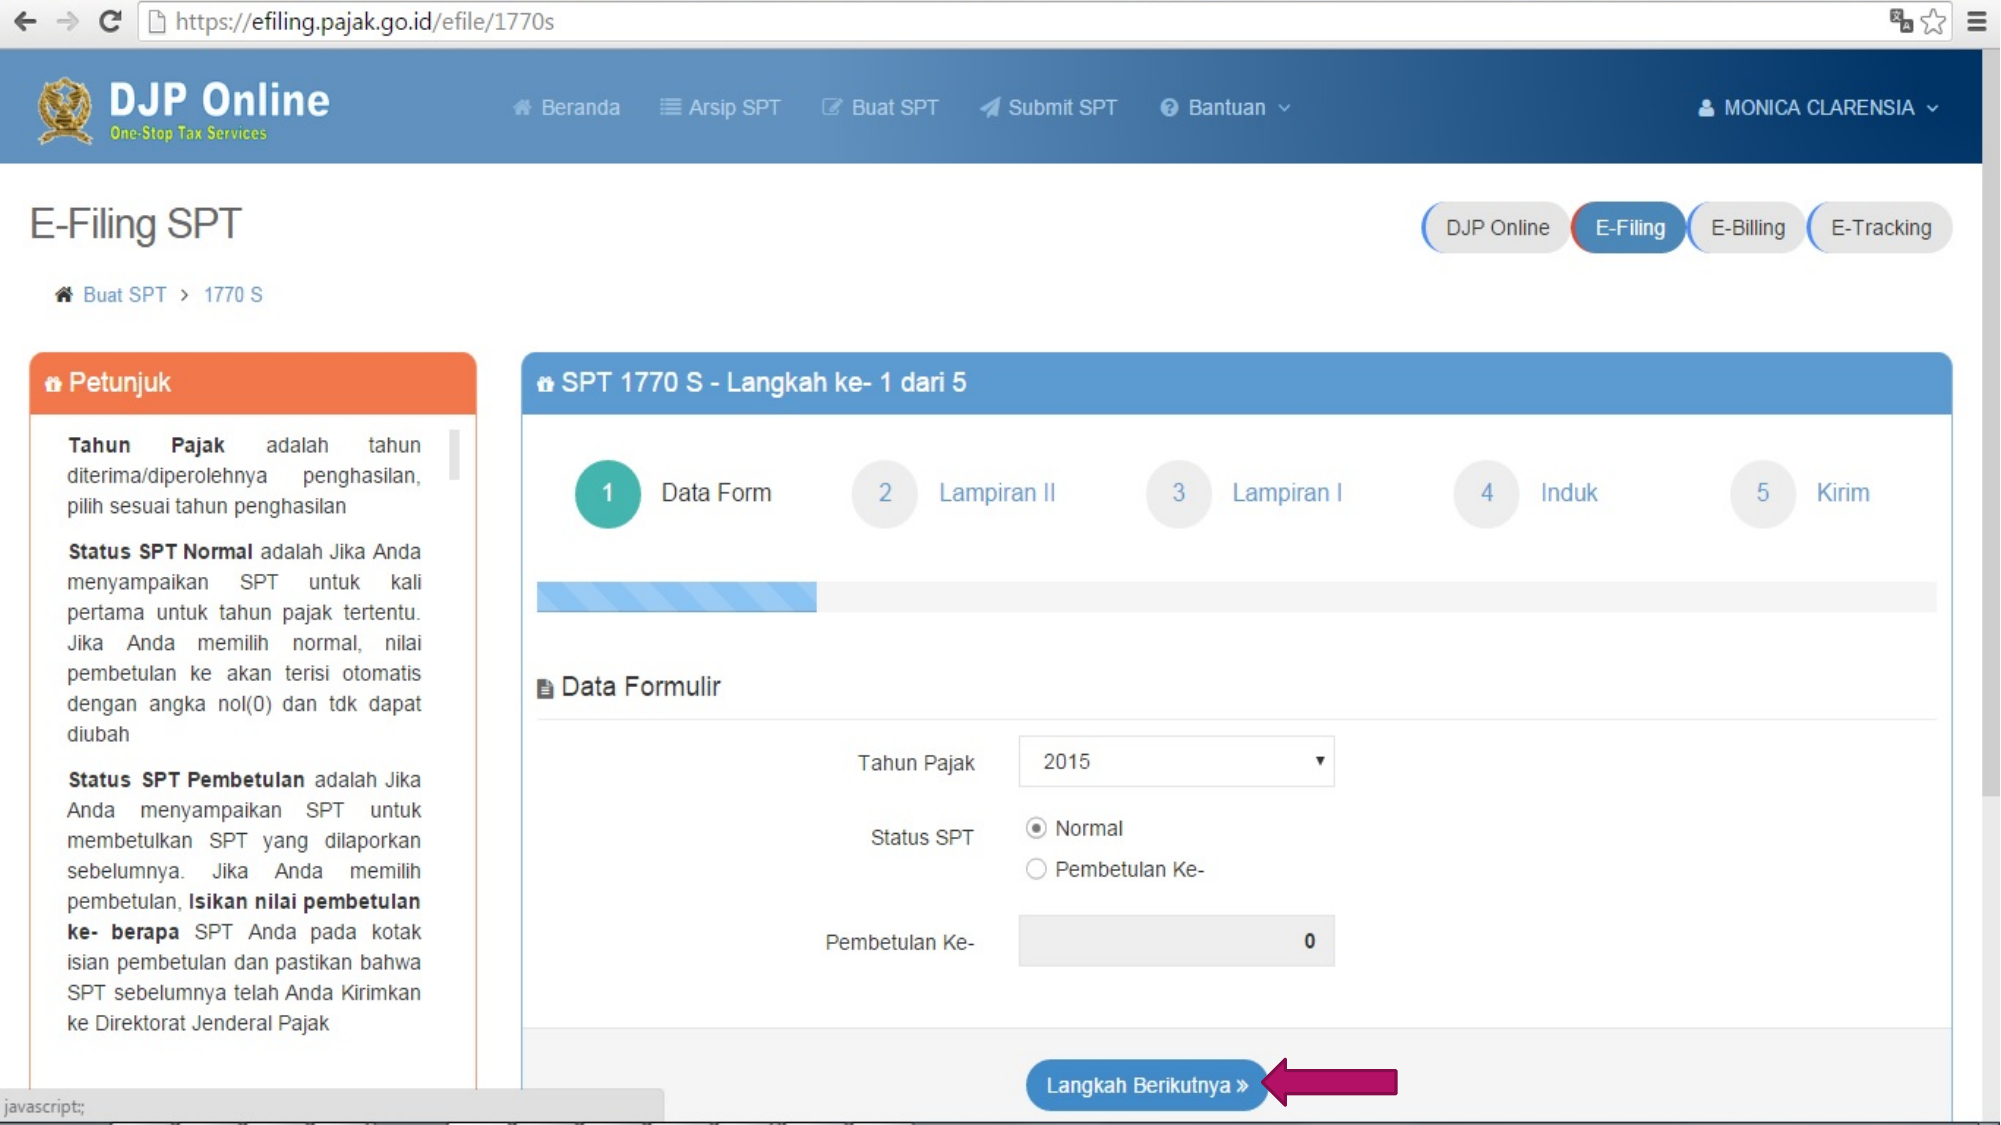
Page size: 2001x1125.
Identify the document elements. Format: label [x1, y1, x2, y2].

list [0, 0, 2000, 1125]
